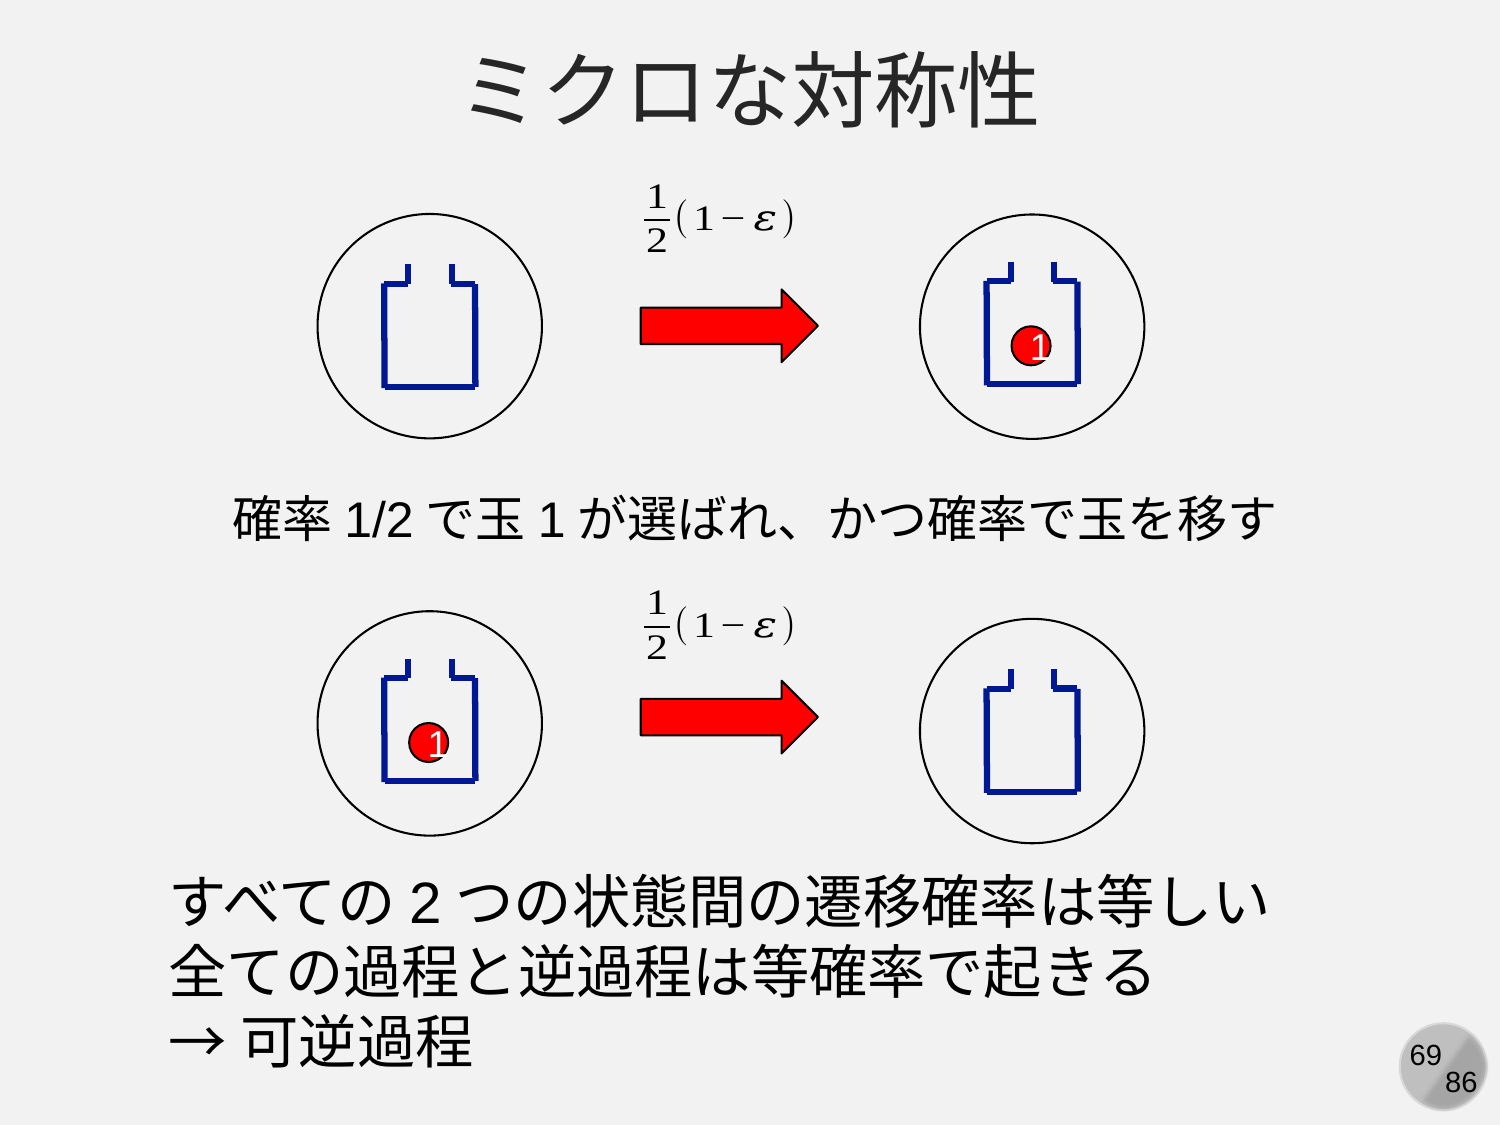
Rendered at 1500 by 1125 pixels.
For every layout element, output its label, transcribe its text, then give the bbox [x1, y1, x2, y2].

text_box [639, 679, 819, 755]
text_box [317, 611, 542, 836]
text_box [918, 617, 1146, 845]
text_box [919, 214, 1145, 439]
list ミクロな対称性 [0, 31, 1500, 155]
text_box [639, 288, 819, 364]
text_box [316, 212, 543, 440]
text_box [384, 264, 476, 389]
text_box すべての2つの状態間の遷移確率は等しい 全ての過程と逆過程は等確率で起きる →可逆過程 [153, 857, 1286, 1083]
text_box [986, 669, 1078, 793]
